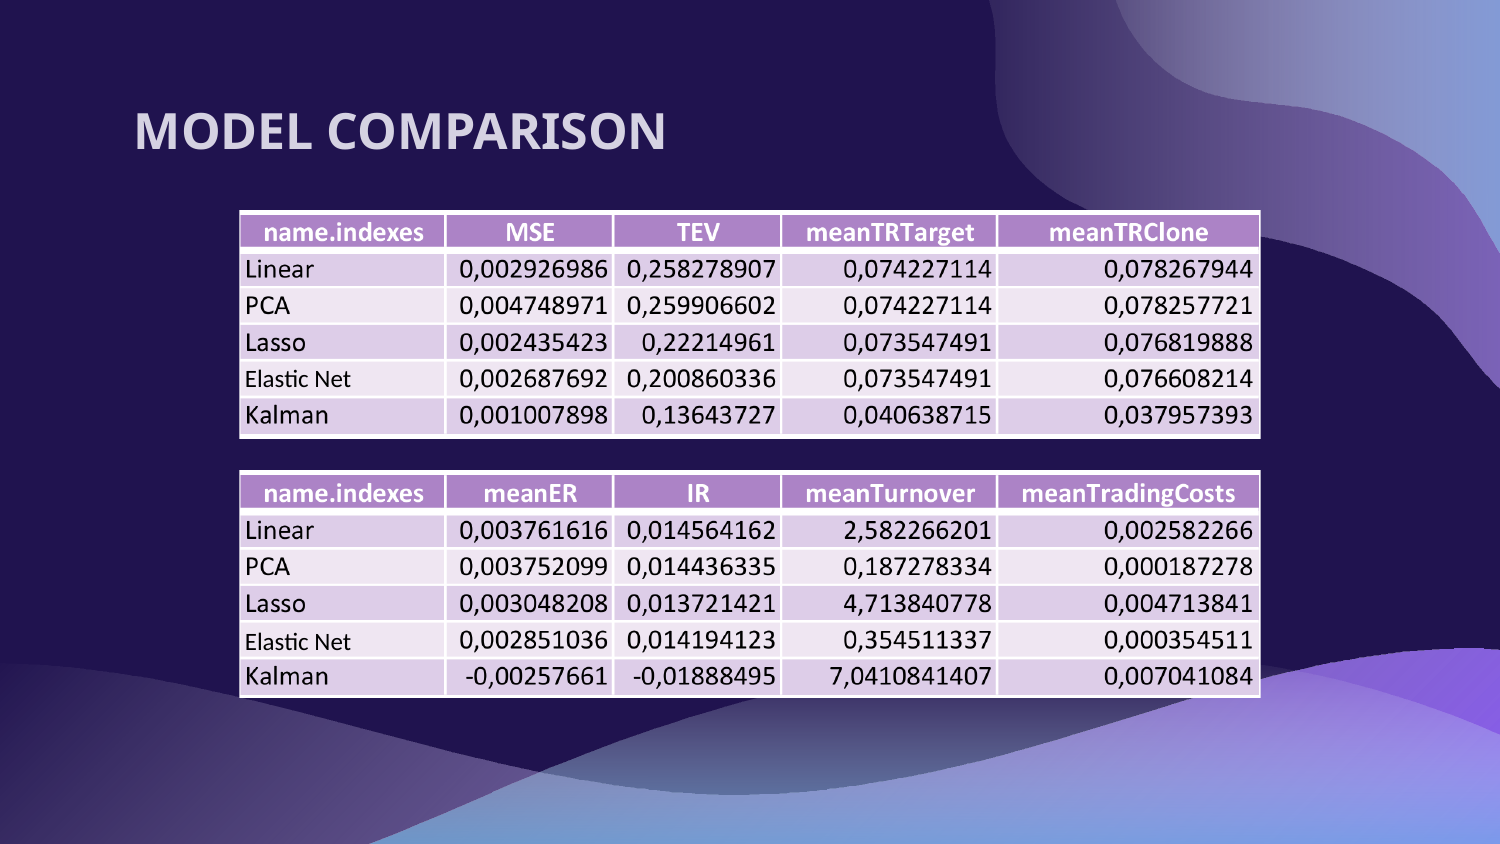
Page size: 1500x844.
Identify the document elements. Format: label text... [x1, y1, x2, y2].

title MODEL COMPARISON [118, 88, 1382, 171]
picture [239, 469, 1261, 698]
picture [239, 210, 1261, 439]
